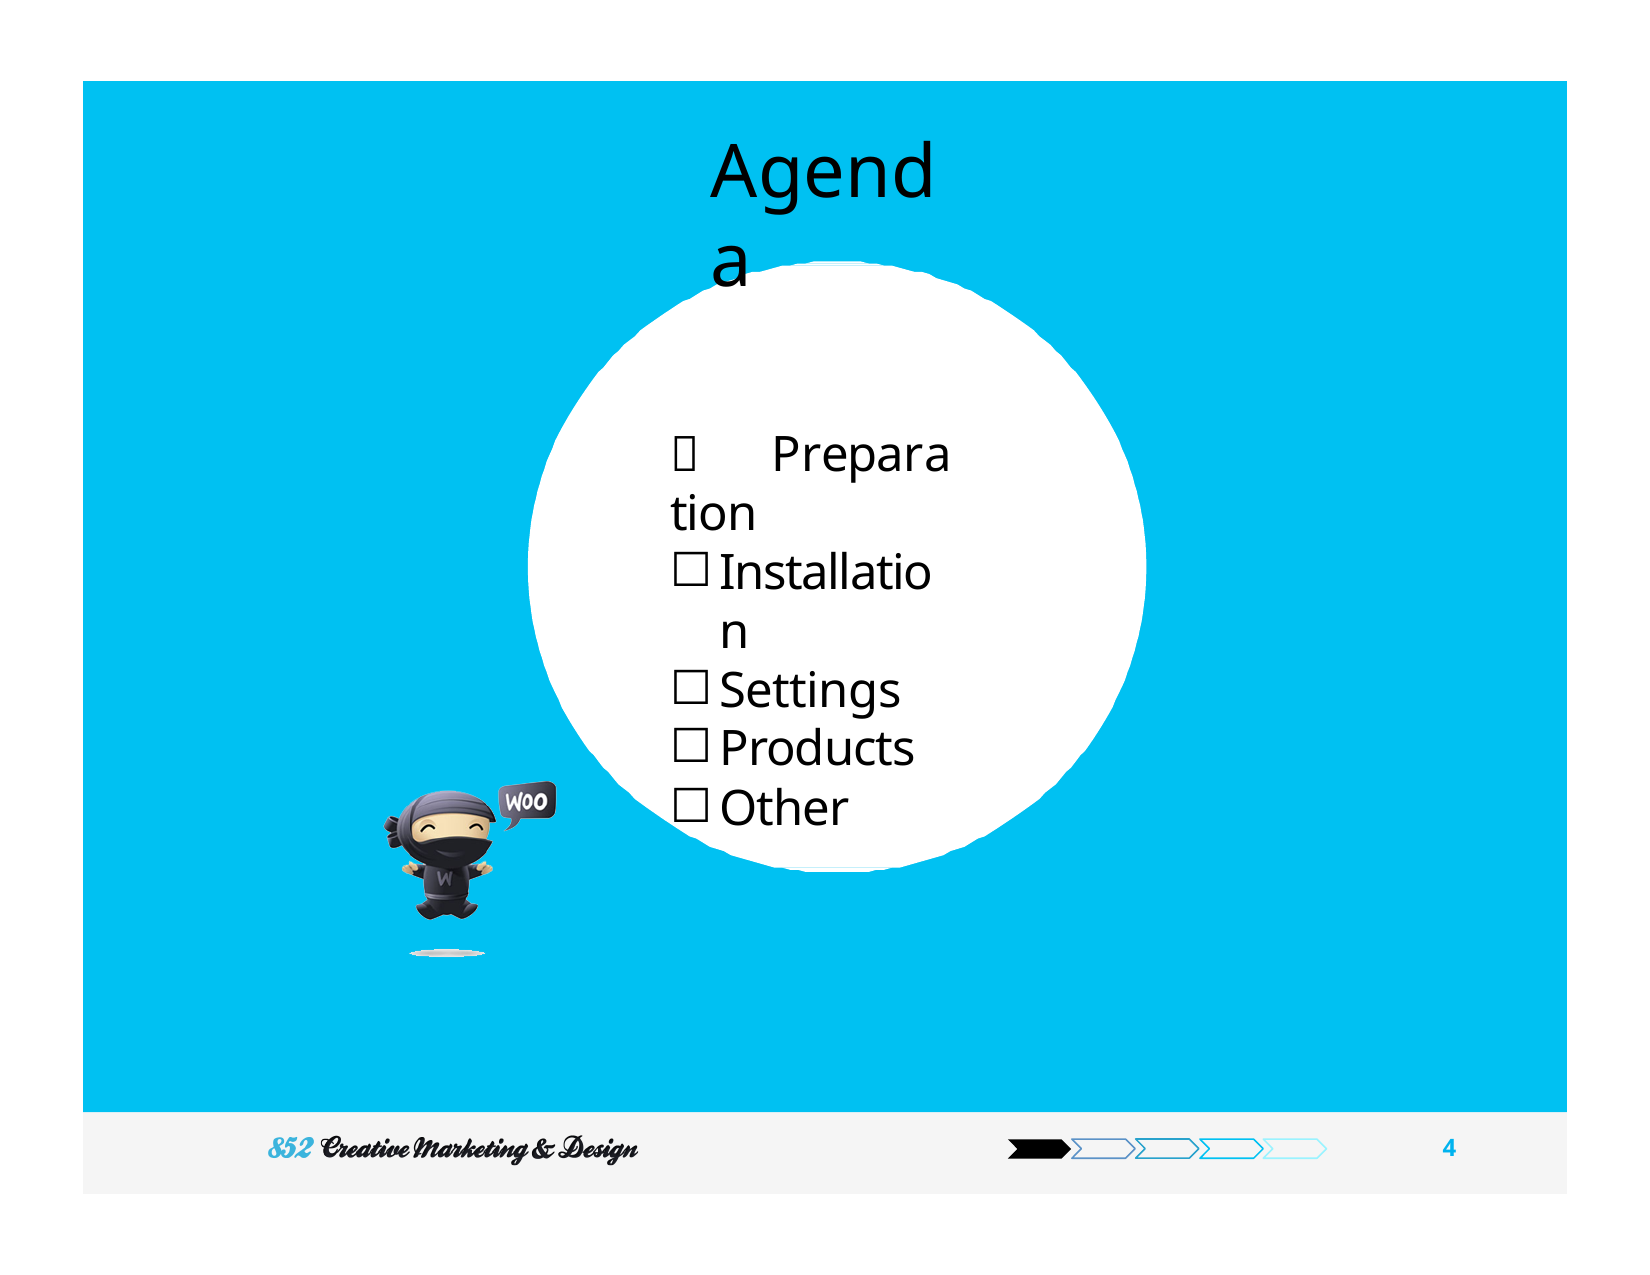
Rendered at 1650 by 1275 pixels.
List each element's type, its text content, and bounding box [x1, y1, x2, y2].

text_box [1263, 1139, 1327, 1159]
text_box [1199, 1139, 1264, 1159]
text_box [1007, 1139, 1072, 1159]
text_box [257, 1124, 645, 1173]
text_box [1135, 1138, 1199, 1159]
text_box [83, 218, 1567, 1112]
title Agenda [708, 121, 942, 337]
text_box [371, 773, 564, 971]
text_box Preparation Installation Settings Products Other [668, 419, 957, 836]
slide_number 100 [1438, 1129, 1484, 1275]
text_box [83, 81, 1567, 218]
text_box [1071, 1139, 1136, 1159]
text_box [83, 1112, 1567, 1194]
text_box [527, 279, 1147, 872]
